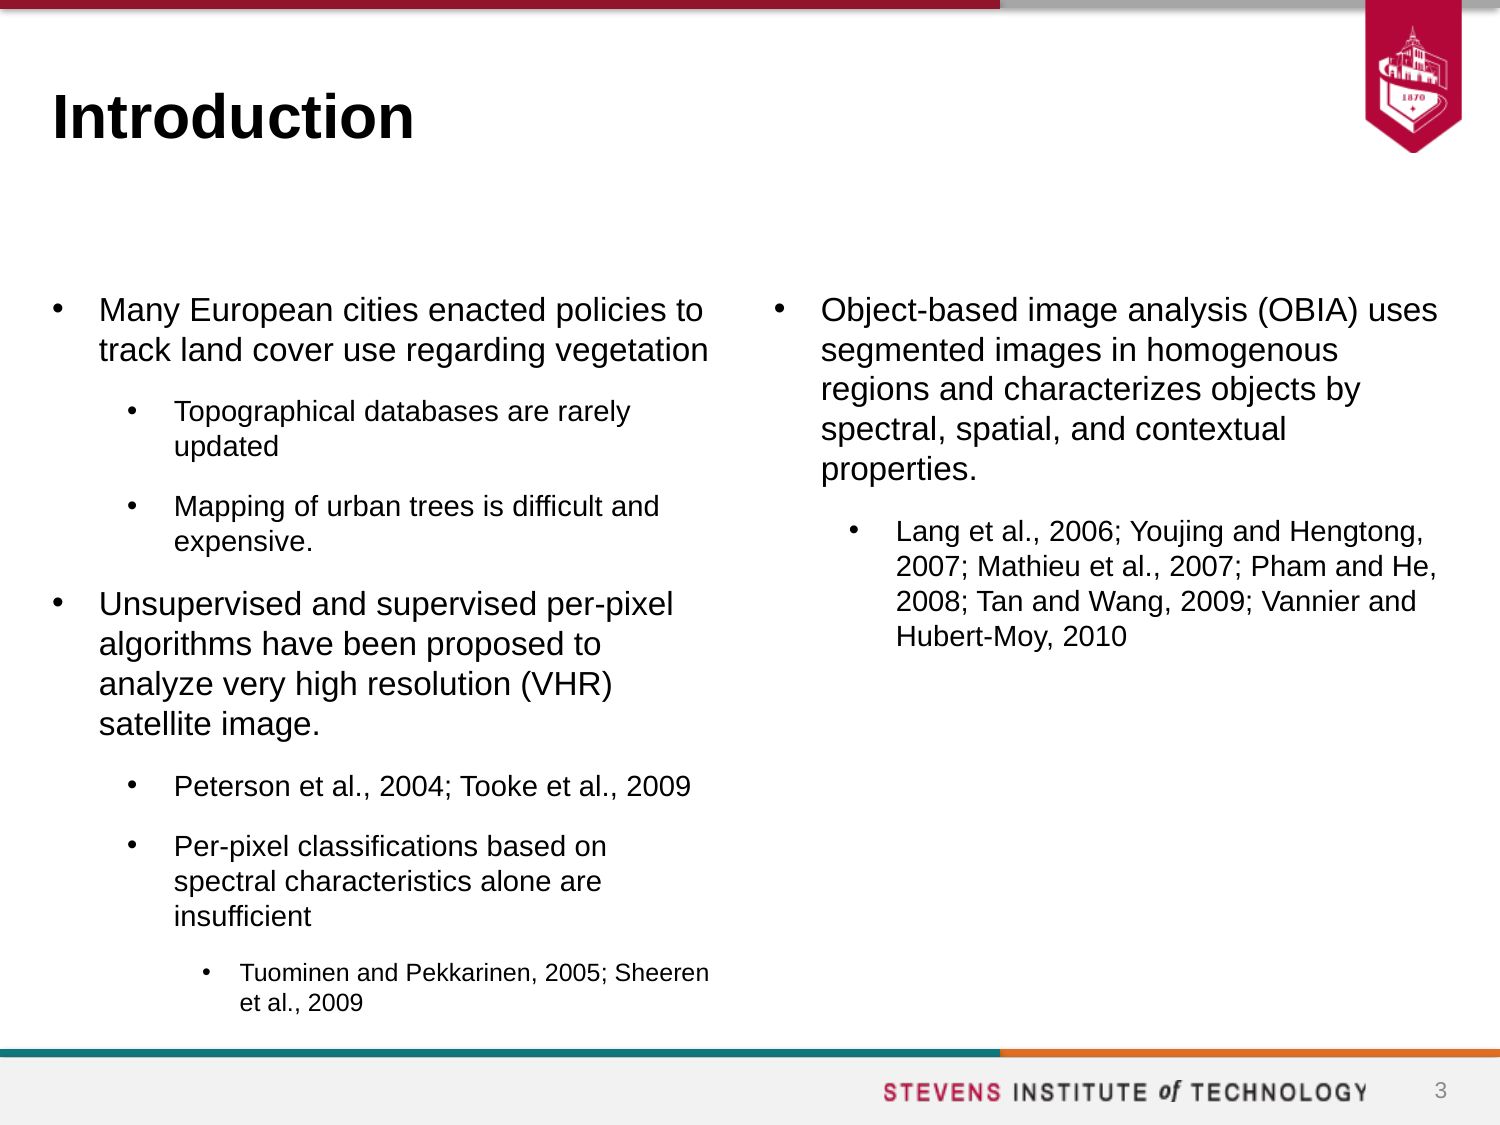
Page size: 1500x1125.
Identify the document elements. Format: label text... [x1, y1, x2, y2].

slide_number 3 [1401, 1059, 1481, 1120]
title Introduction [37, 68, 1236, 157]
list Many European cities enacted policies to track land cover use regarding vegetation Topographical databases are rarely updated Mapping of urban trees is difficult and expensive. Unsupervised and supervised per-pixel algorithms have been proposed to analyze very high resolution (VHR) satellite image. Peterson et al., 2004; Tooke et al., 2009 Per-pixel classifications based on spectral characteristics alone are insufficient Tuominen and Pekkarinen, 2005; Sheeren et al., 2009 [37, 280, 734, 1000]
list Object-based image analysis (OBIA) uses segmented images in homogenous regions and characterizes objects by spectral, spatial, and contextual properties. Lang et al., 2006; Youjing and Hengtong, 2007; Mathieu et al., 2007; Pham and He, 2008; Tan and Wang, 2009; Vannier and Hubert-Moy, 2010 [759, 280, 1455, 1000]
